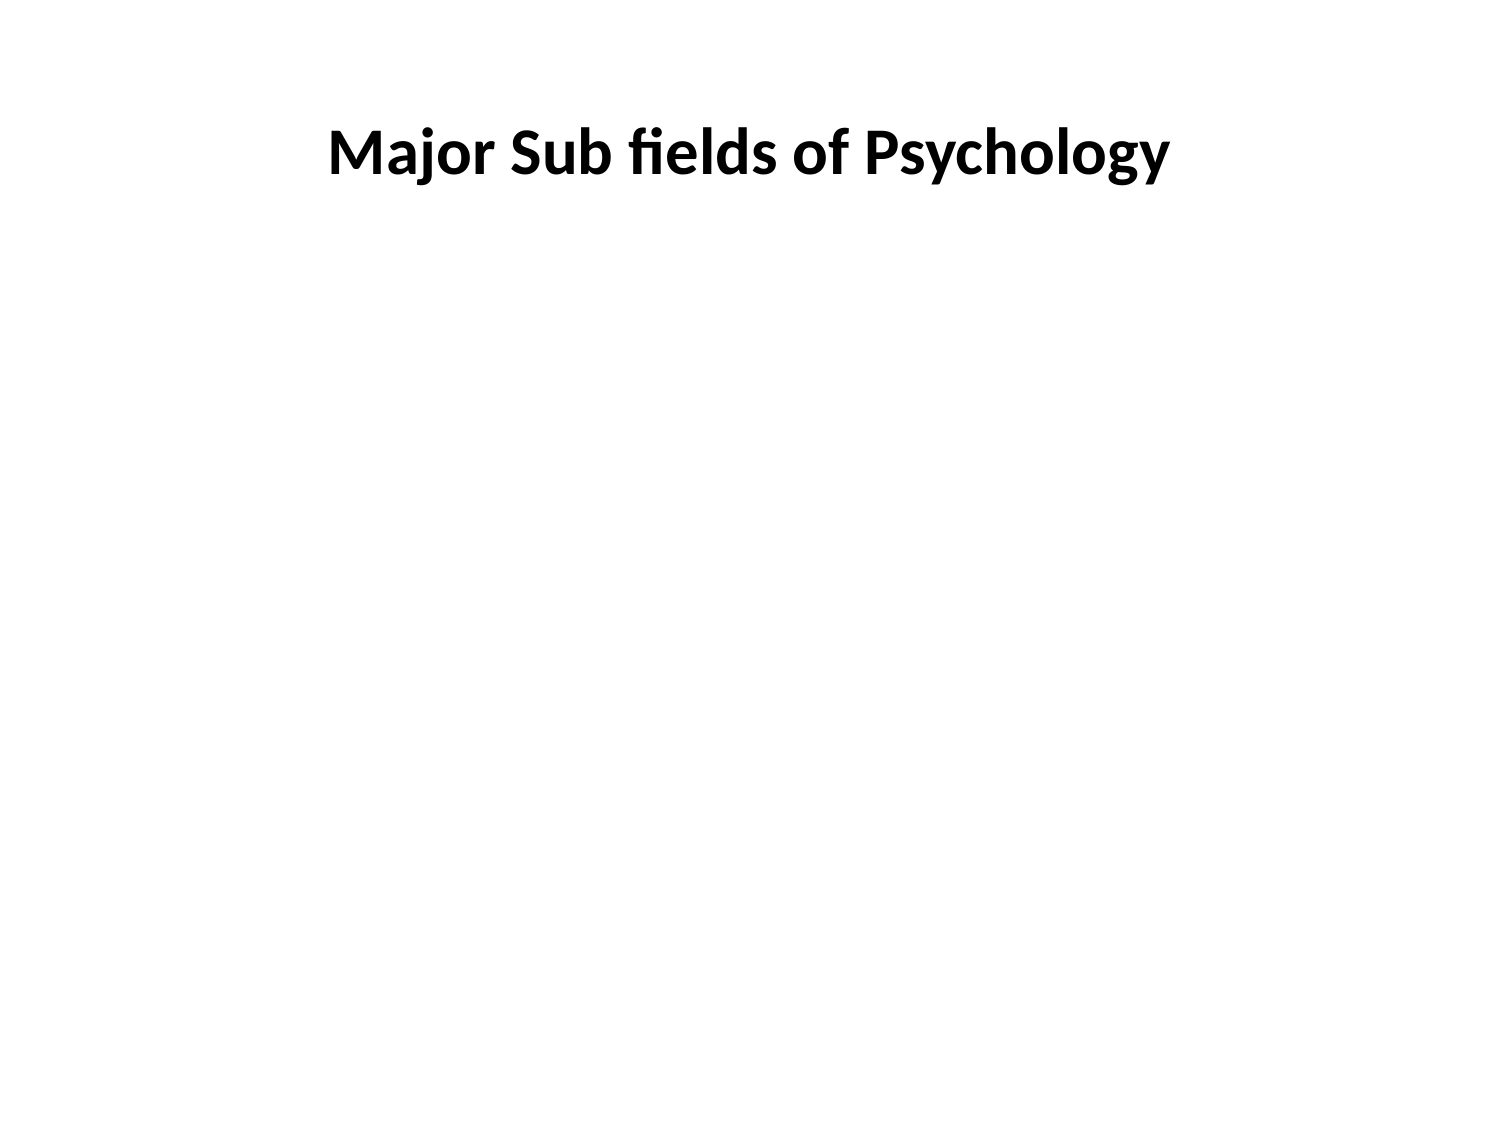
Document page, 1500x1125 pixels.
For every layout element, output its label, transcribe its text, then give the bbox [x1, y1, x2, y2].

list Major Sub fields of Psychology [75, 99, 1425, 1005]
